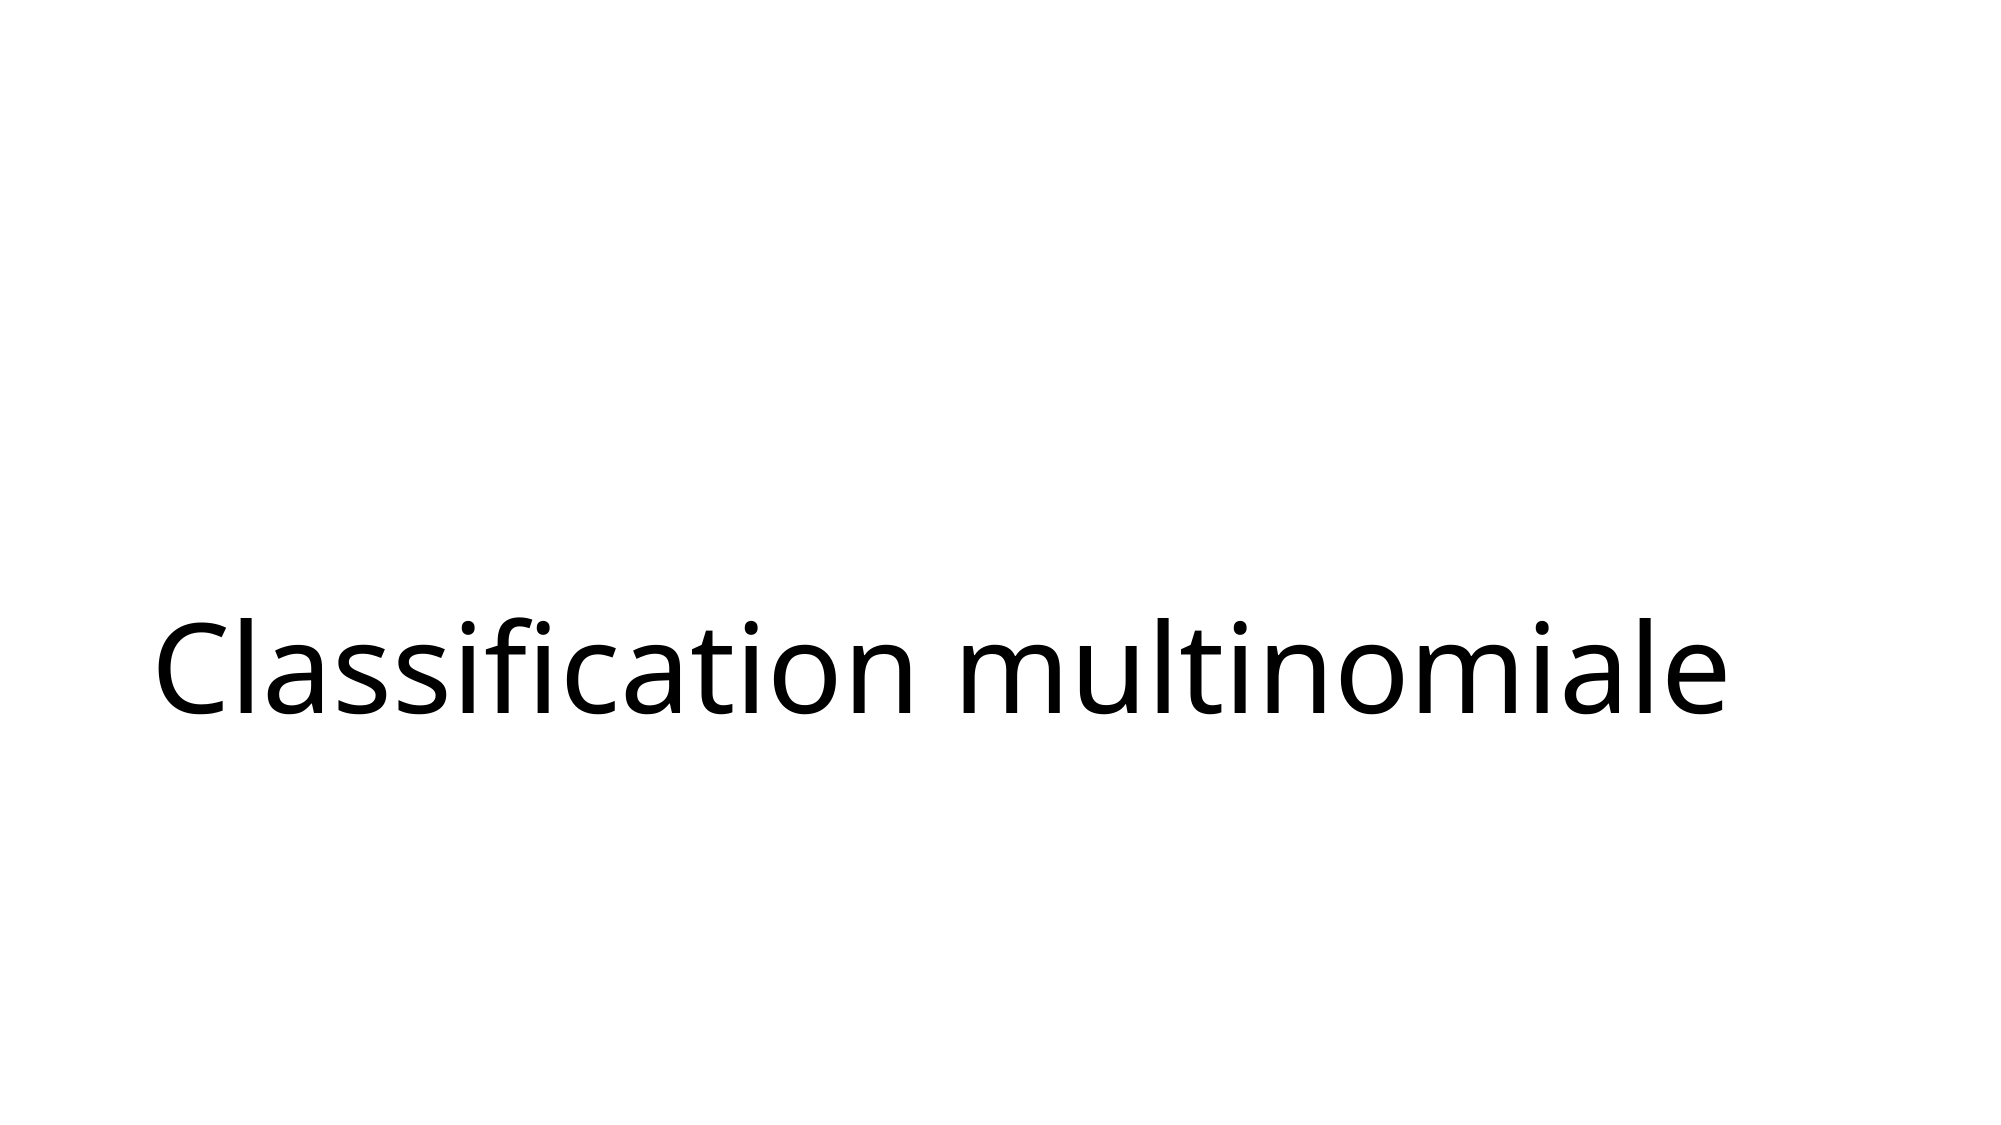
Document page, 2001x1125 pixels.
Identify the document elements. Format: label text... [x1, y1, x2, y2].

title Classification multinomiale [136, 280, 1862, 749]
